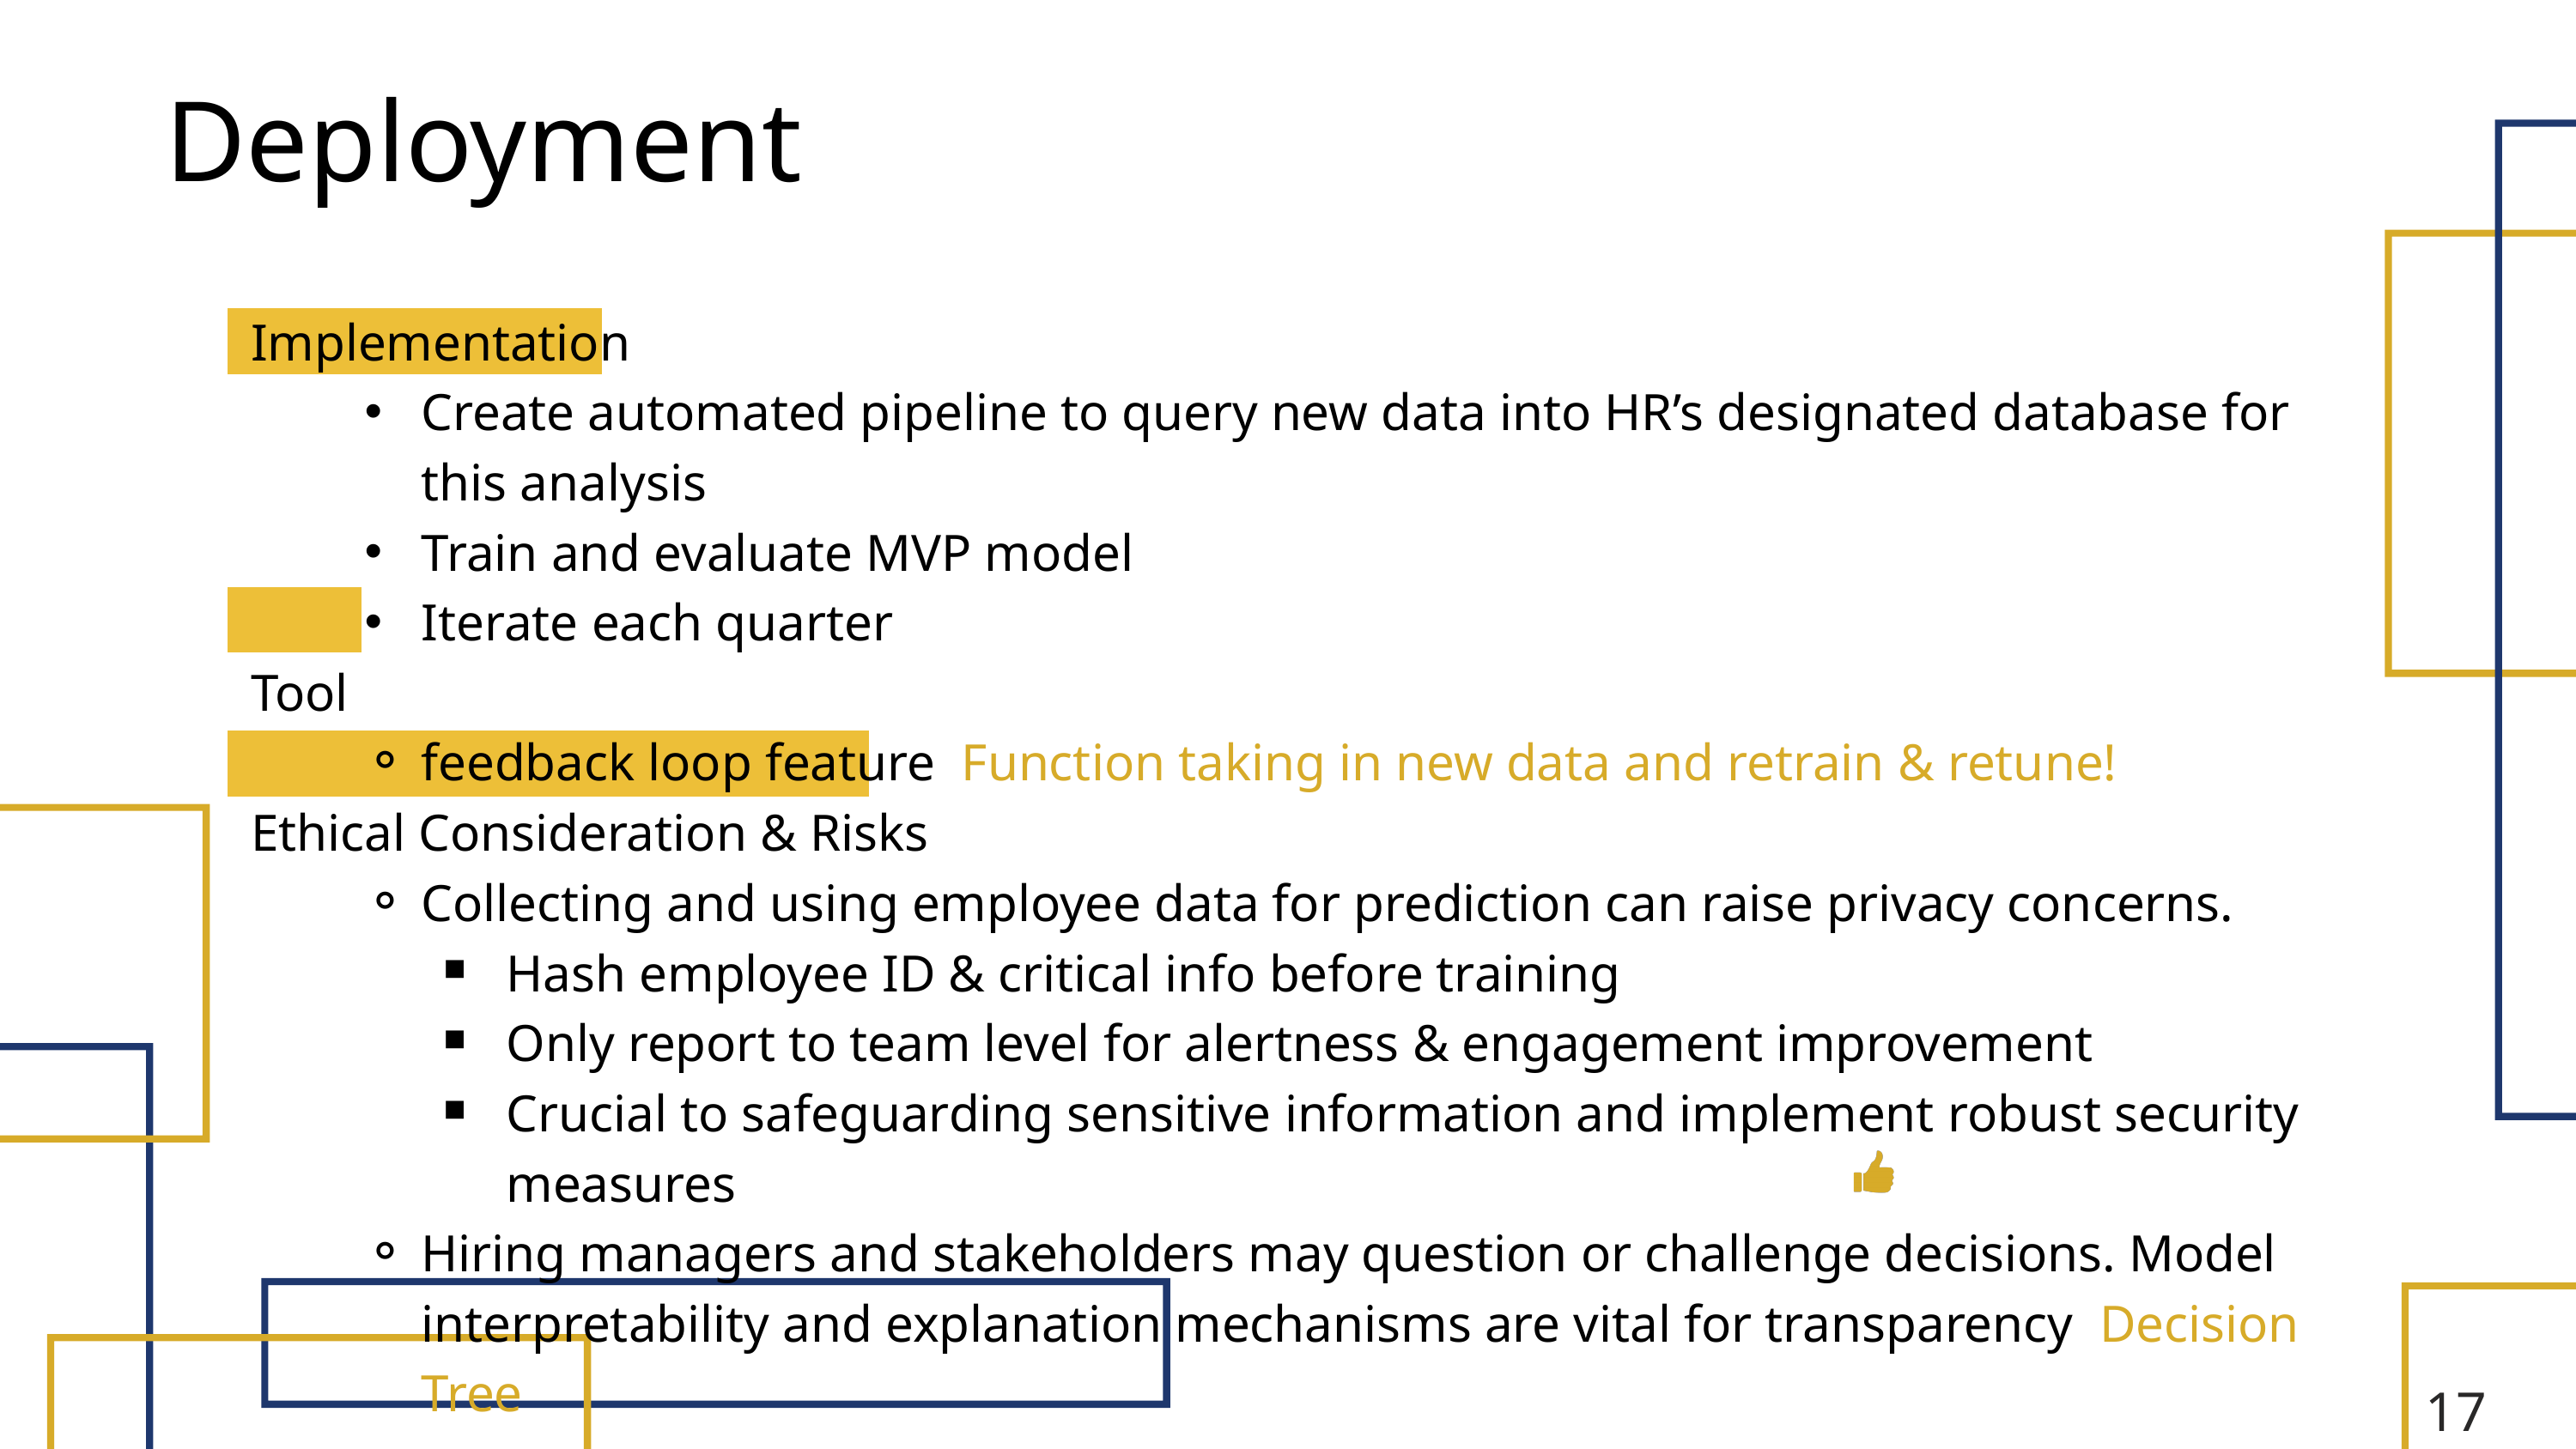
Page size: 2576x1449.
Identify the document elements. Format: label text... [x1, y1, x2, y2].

text_box Implementation Create automated pipeline to query new data into HR’s designated database for this analysis Train and evaluate MVP model Iterate each quarter Tool feedback loop feature Function taking in new data and retrain & retune! Ethical Consideration & Risks Collecting and using employee data for prediction can raise privacy concerns. Hash employee ID & critical info before training Only report to team level for alertness & engagement improvement Crucial to safeguarding sensitive information and implement robust security measures Hiring managers and stakeholders may question or challenge decisions. Model interpretability and explanation mechanisms are vital for transparency Decision Tree [251, 300, 2366, 1422]
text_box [227, 586, 362, 653]
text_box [227, 730, 870, 797]
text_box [2401, 1282, 2576, 1449]
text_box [2385, 229, 2490, 677]
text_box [2494, 119, 2576, 1120]
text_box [227, 308, 603, 375]
text_box Deployment [165, 90, 1590, 204]
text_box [0, 803, 1171, 1449]
